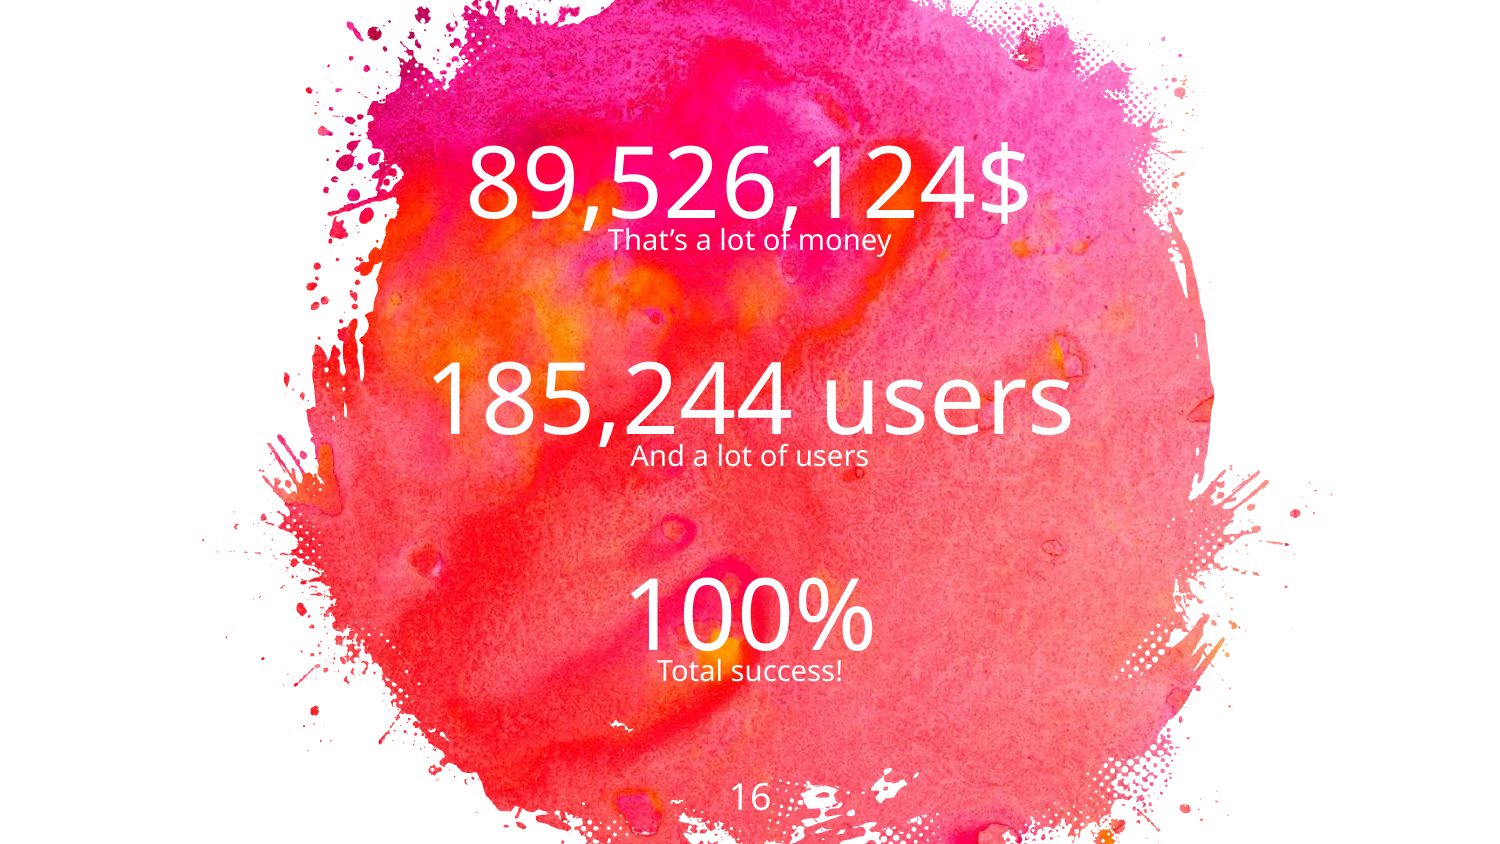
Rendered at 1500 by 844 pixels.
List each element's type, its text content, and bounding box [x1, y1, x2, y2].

title 185,244 users [112, 321, 1388, 422]
subtitle That’s a lot of money [112, 206, 1388, 283]
title 89,526,124$ [112, 106, 1388, 206]
picture [0, 0, 1500, 844]
slide_number ‹#› [705, 766, 795, 832]
subtitle And a lot of users [112, 422, 1388, 499]
subtitle Total success! [112, 637, 1388, 714]
title 100% [112, 537, 1388, 637]
